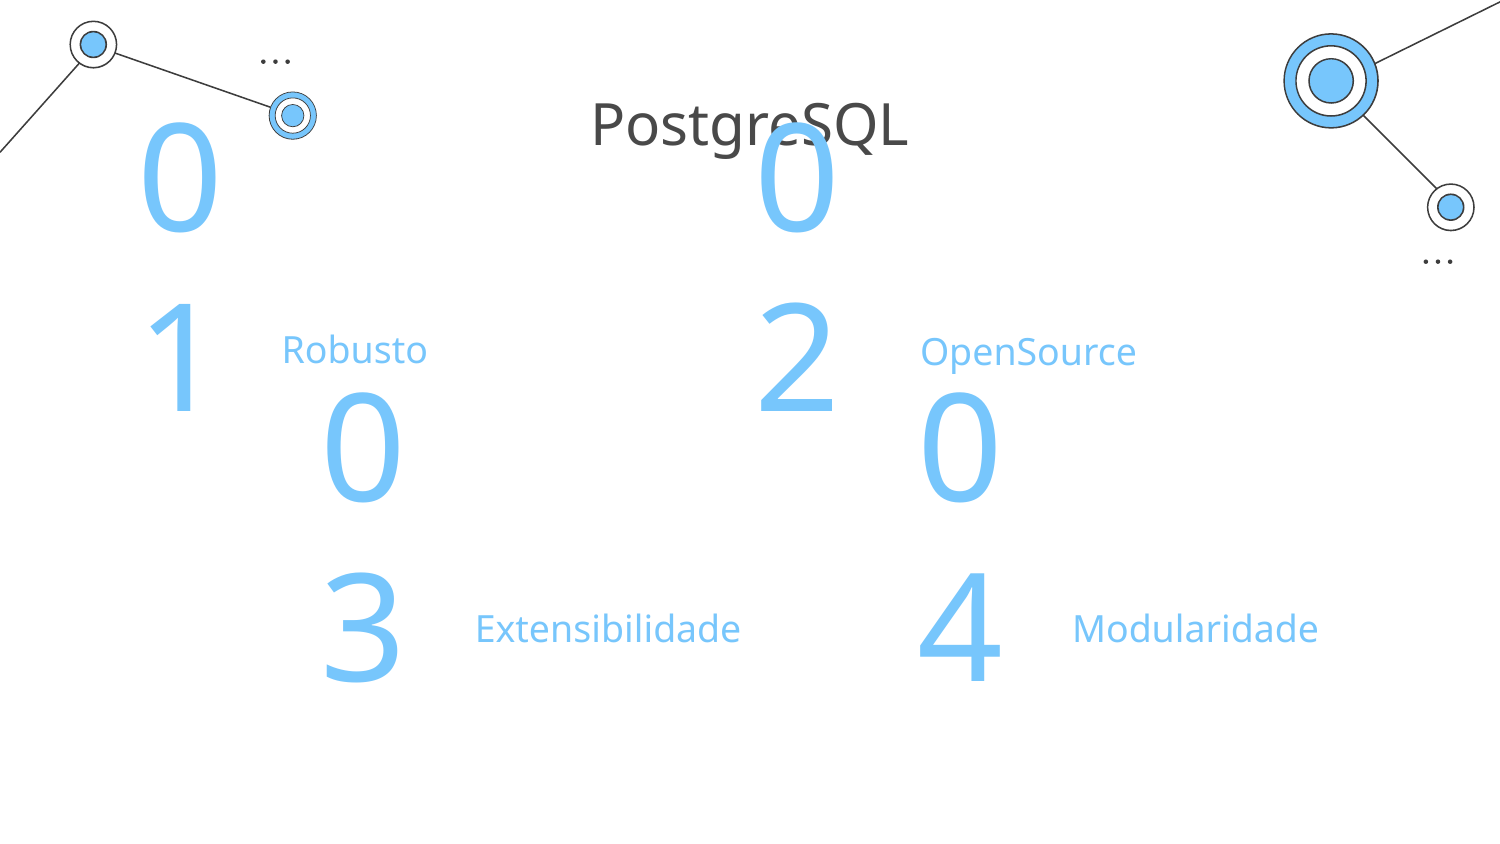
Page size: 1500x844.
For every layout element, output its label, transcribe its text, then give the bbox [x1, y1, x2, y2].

subtitle Extensibilidade [460, 590, 780, 652]
subtitle Modularidade [1057, 590, 1385, 652]
text_box 03 [266, 550, 460, 727]
subtitle Robusto [278, 310, 613, 375]
text_box 01 [83, 278, 278, 456]
title PostgreSQL [257, 72, 1243, 171]
text_box 04 [863, 550, 1057, 727]
text_box 02 [700, 278, 894, 456]
subtitle OpenSource [905, 312, 1225, 375]
